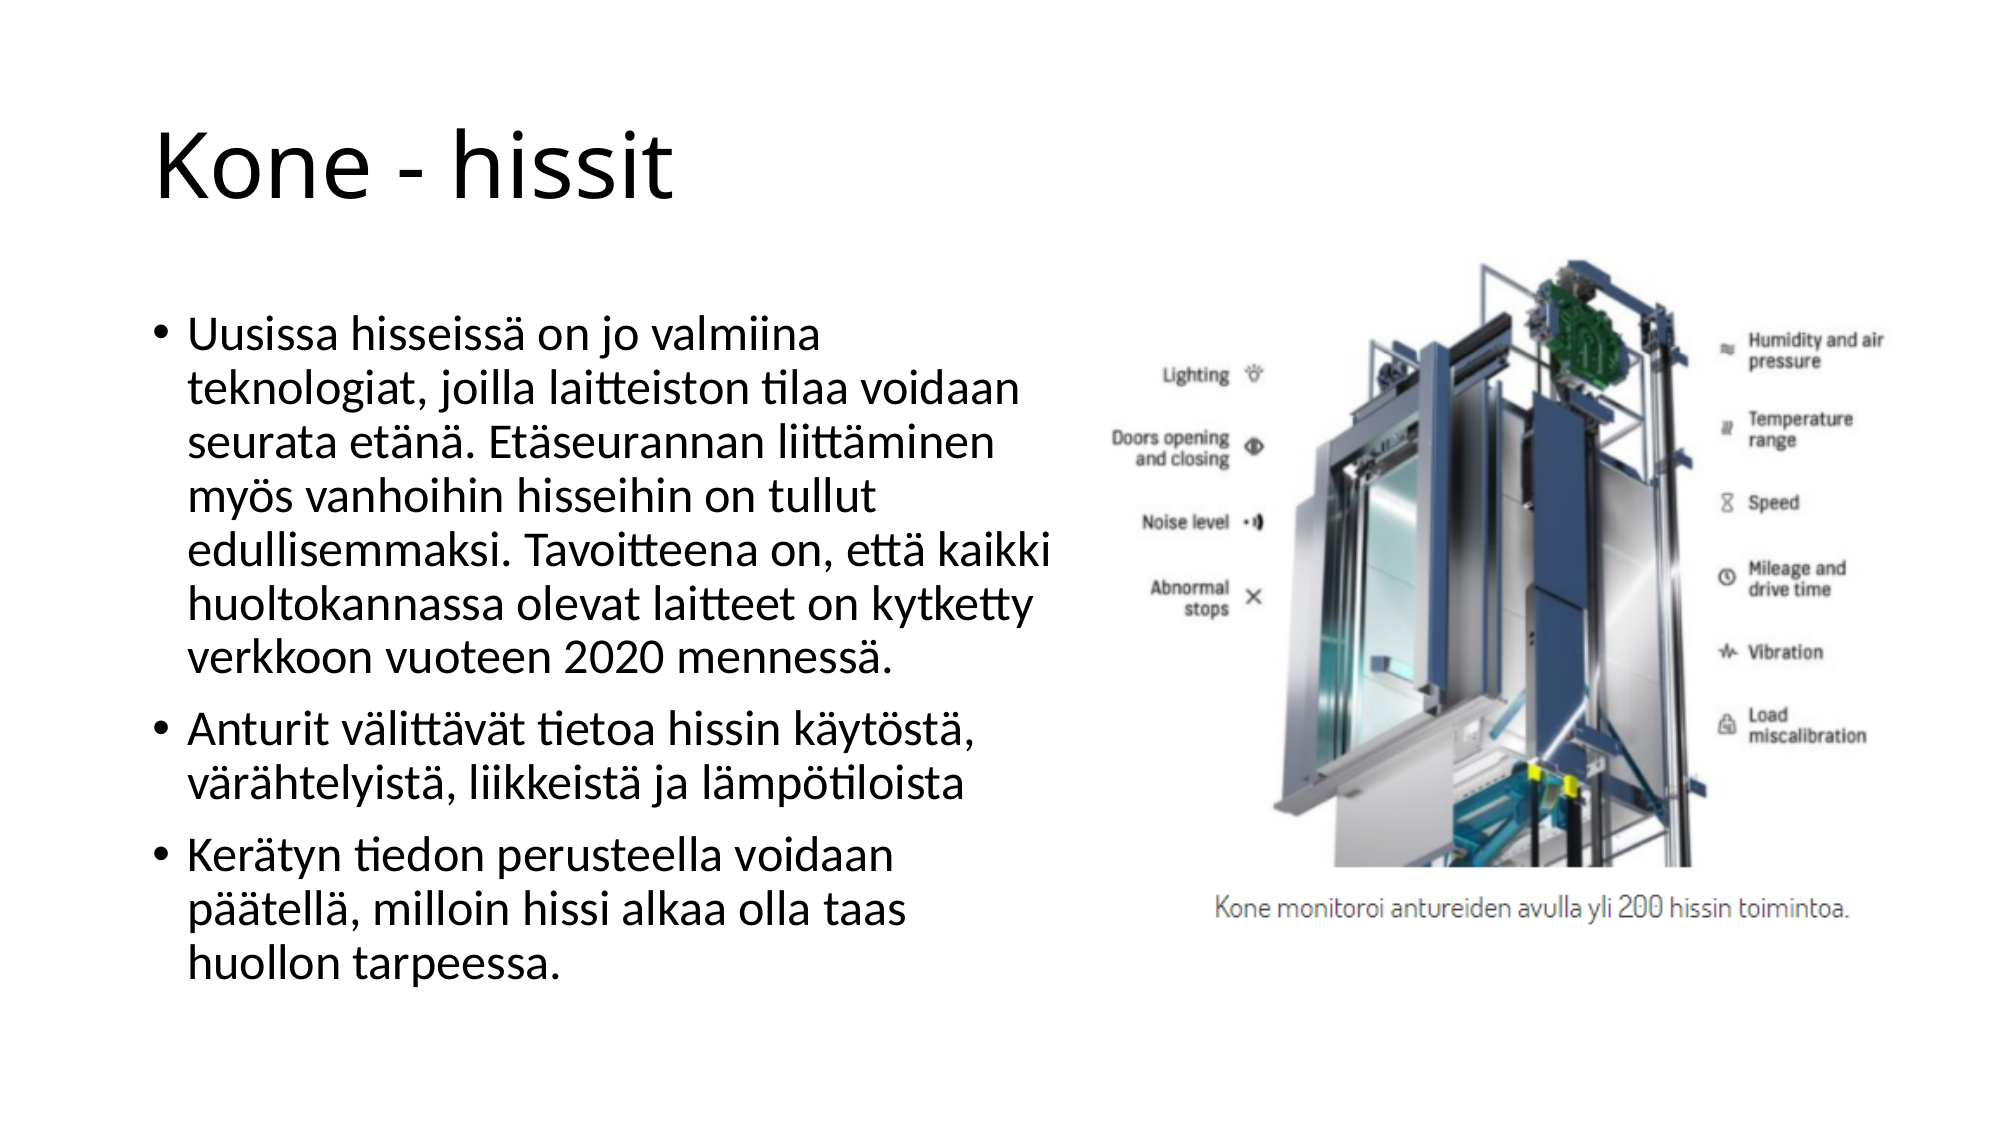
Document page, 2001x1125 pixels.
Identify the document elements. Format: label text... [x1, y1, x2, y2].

list Uusissa hisseissä on jo valmiina teknologiat, joilla laitteiston tilaa voidaan seurata etänä. Etäseurannan liittäminen myös vanhoihin hisseihin on tullut edullisemmaksi. Tavoitteena on, että kaikki huoltokannassa olevat laitteet on kytketty verkkoon vuoteen 2020 mennessä. Anturit välittävät tietoa hissin käytöstä, värähtelyistä, liikkeistä ja lämpötiloista Kerätyn tiedon perusteella voidaan päätellä, milloin hissi alkaa olla taas huollon tarpeessa. [137, 299, 1070, 1014]
picture [1087, 224, 1975, 935]
title Kone - hissit [137, 59, 1863, 278]
